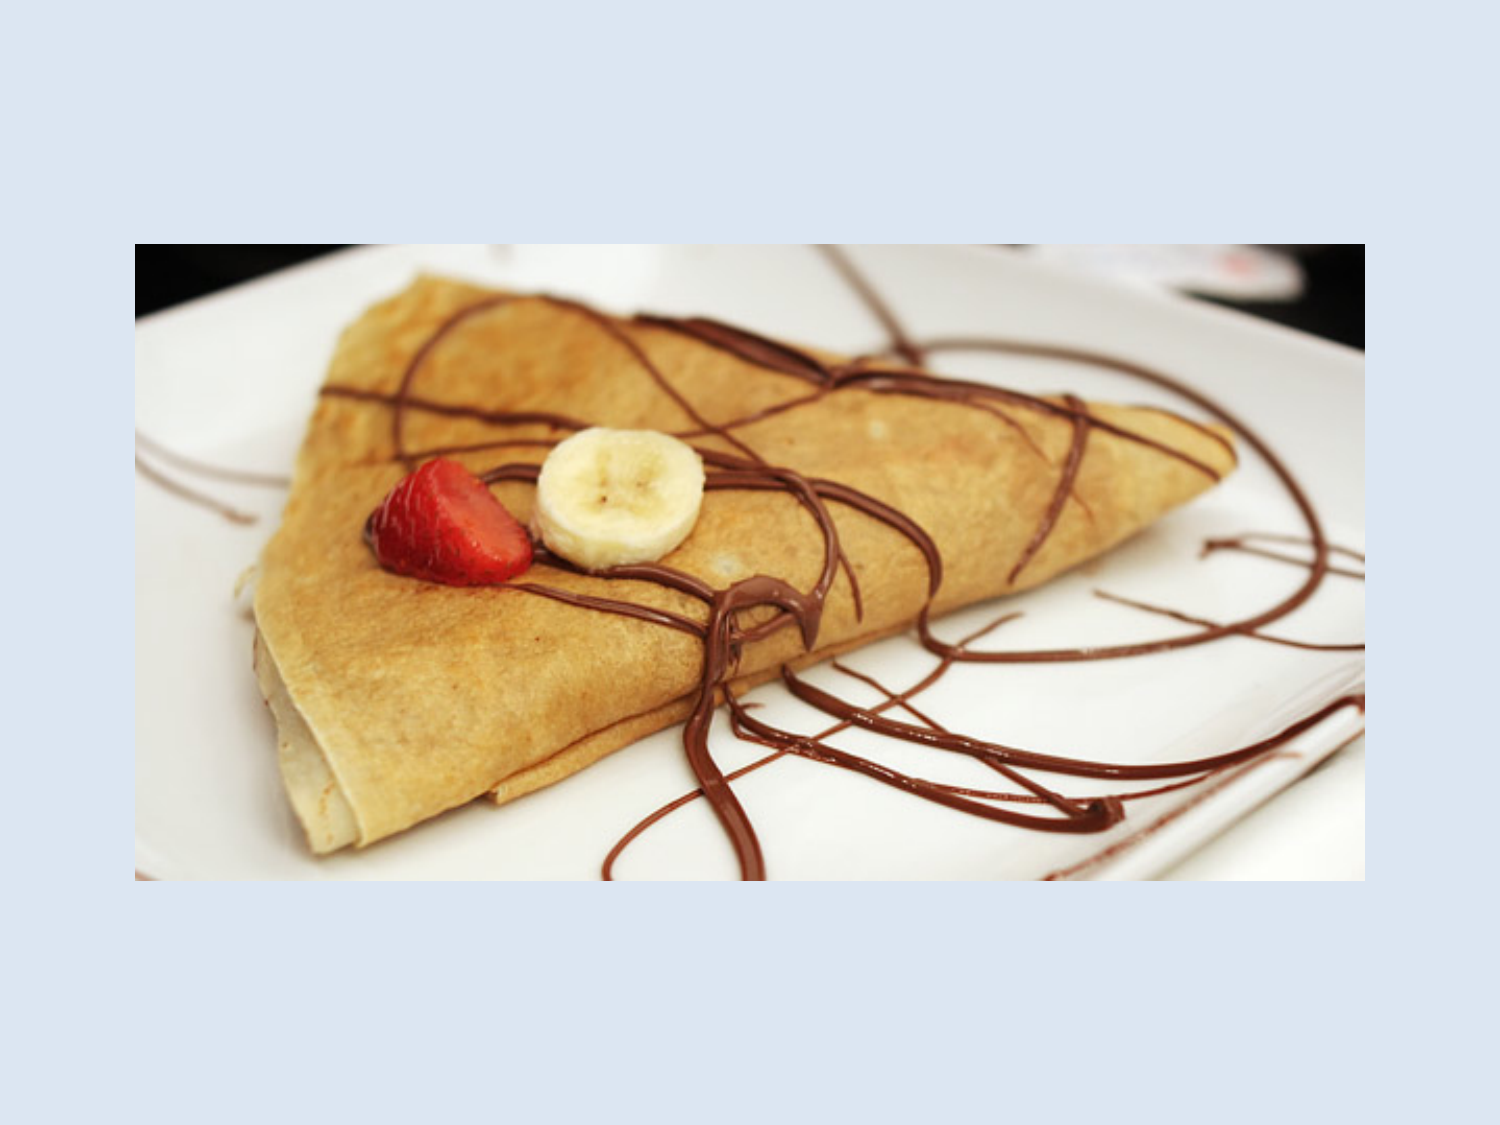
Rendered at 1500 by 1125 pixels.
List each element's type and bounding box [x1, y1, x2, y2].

picture [135, 244, 1365, 881]
